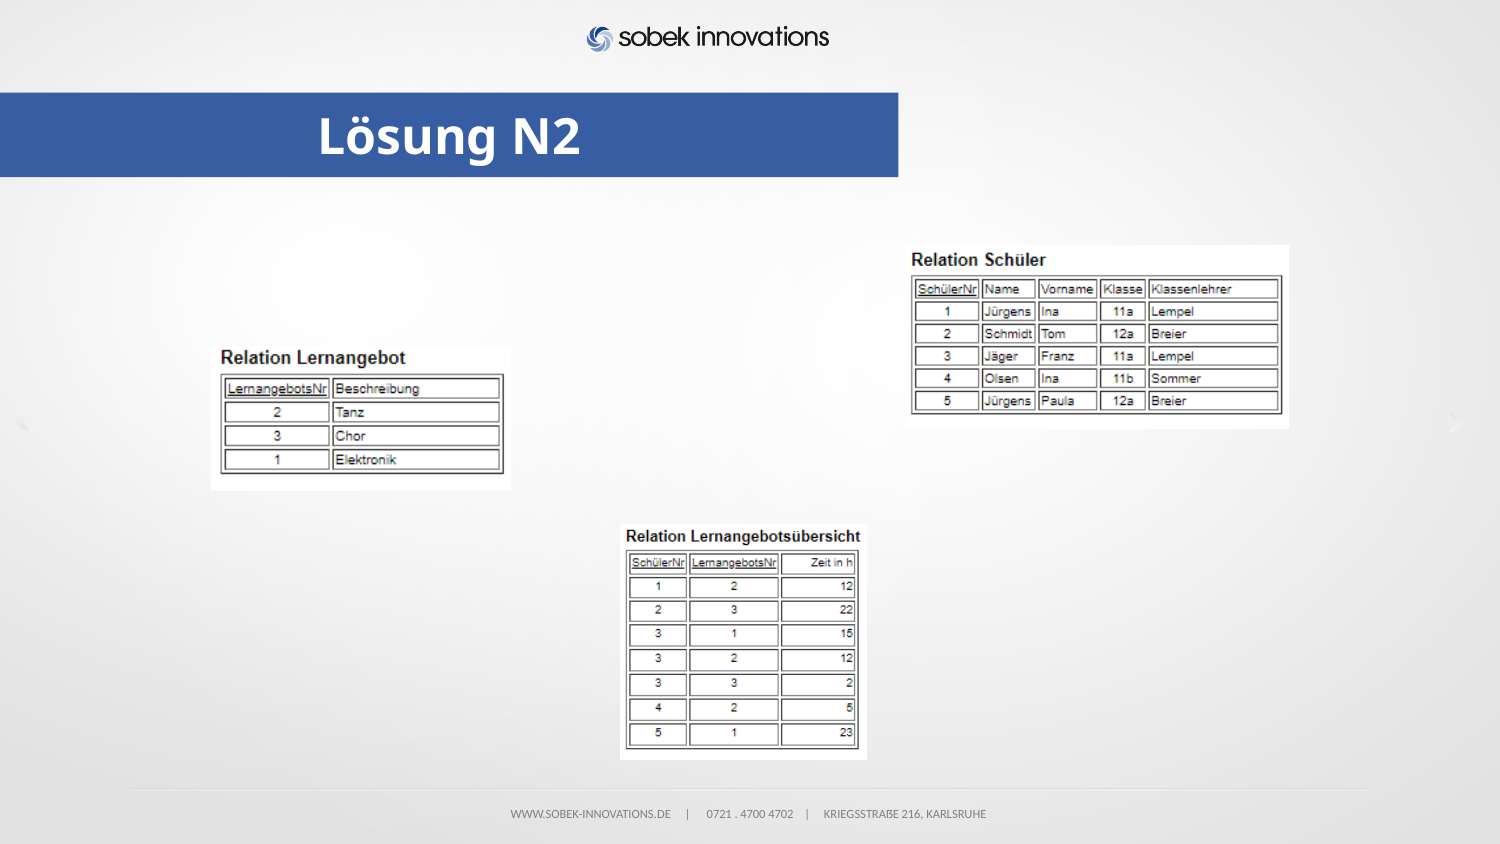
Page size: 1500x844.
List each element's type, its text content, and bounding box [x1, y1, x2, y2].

title Lösung N2 [0, 92, 899, 178]
picture [0, 0, 1500, 844]
